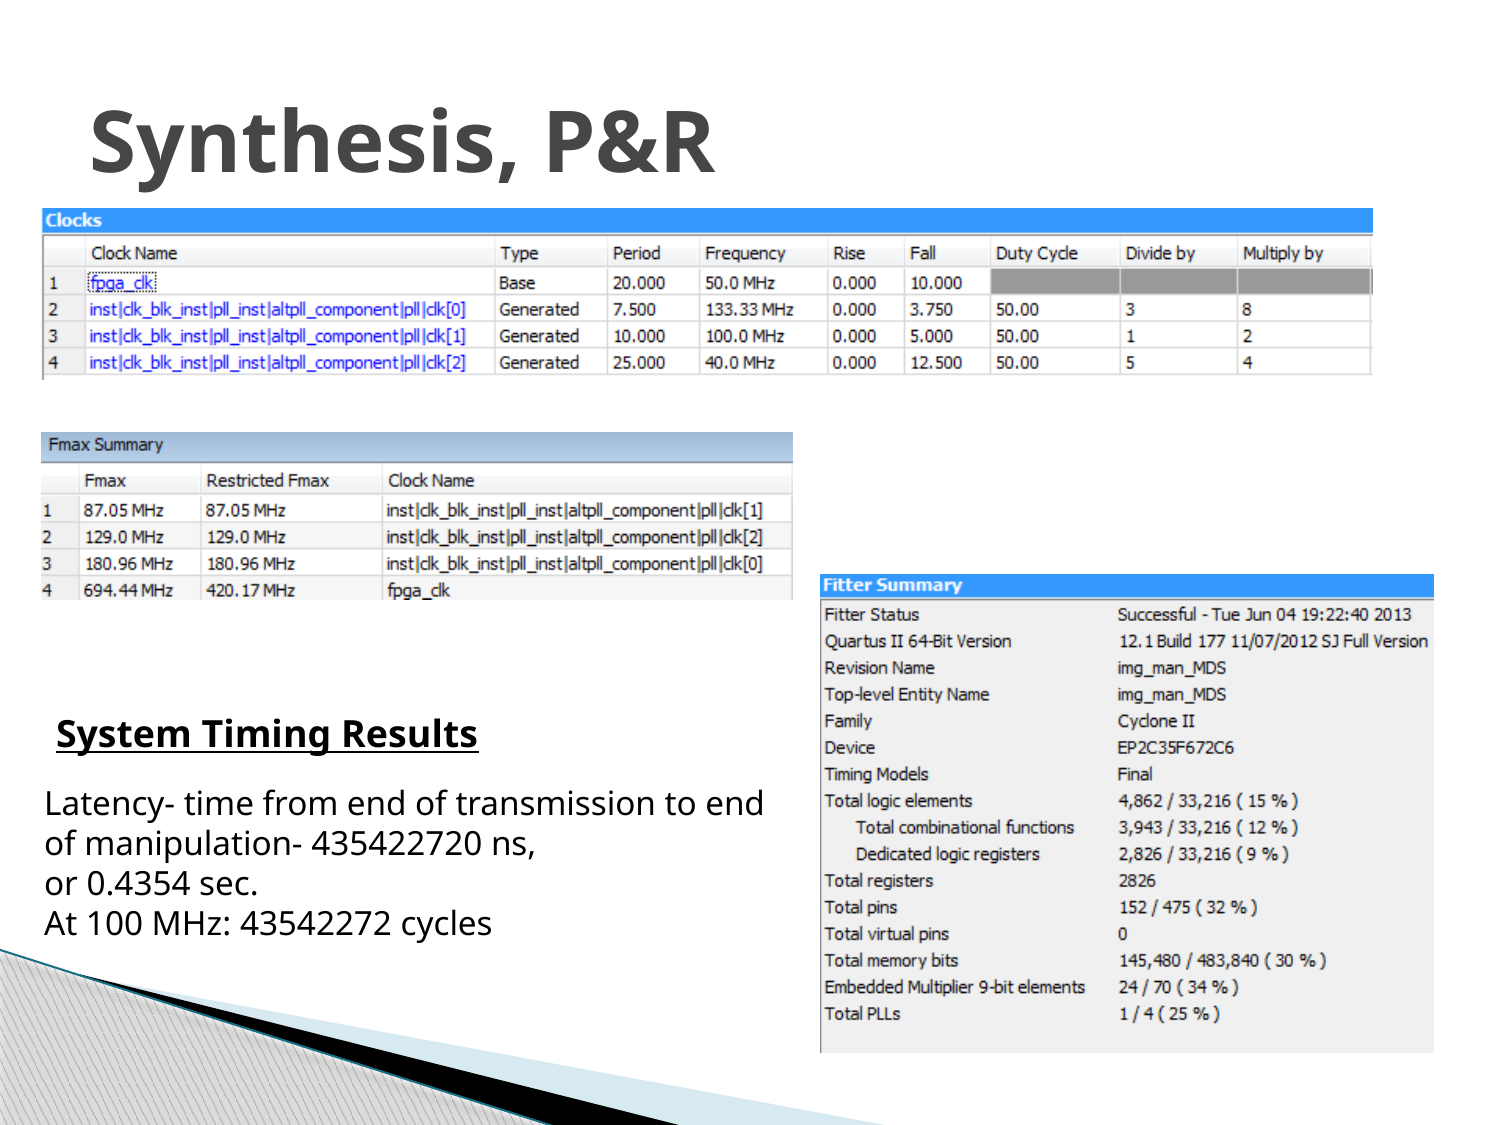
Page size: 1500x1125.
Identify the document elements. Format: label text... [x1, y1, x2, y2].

picture [41, 207, 1373, 381]
title Synthesis, P&R [75, 45, 1425, 233]
picture [820, 573, 1434, 1053]
picture [40, 432, 793, 600]
text_box System Timing Results [41, 702, 514, 763]
text_box Latency- time from end of transmission to end of manipulation- 435422720 ns, or 0.4354 sec. At 100 MHz: 43542272 cycles [29, 775, 781, 950]
